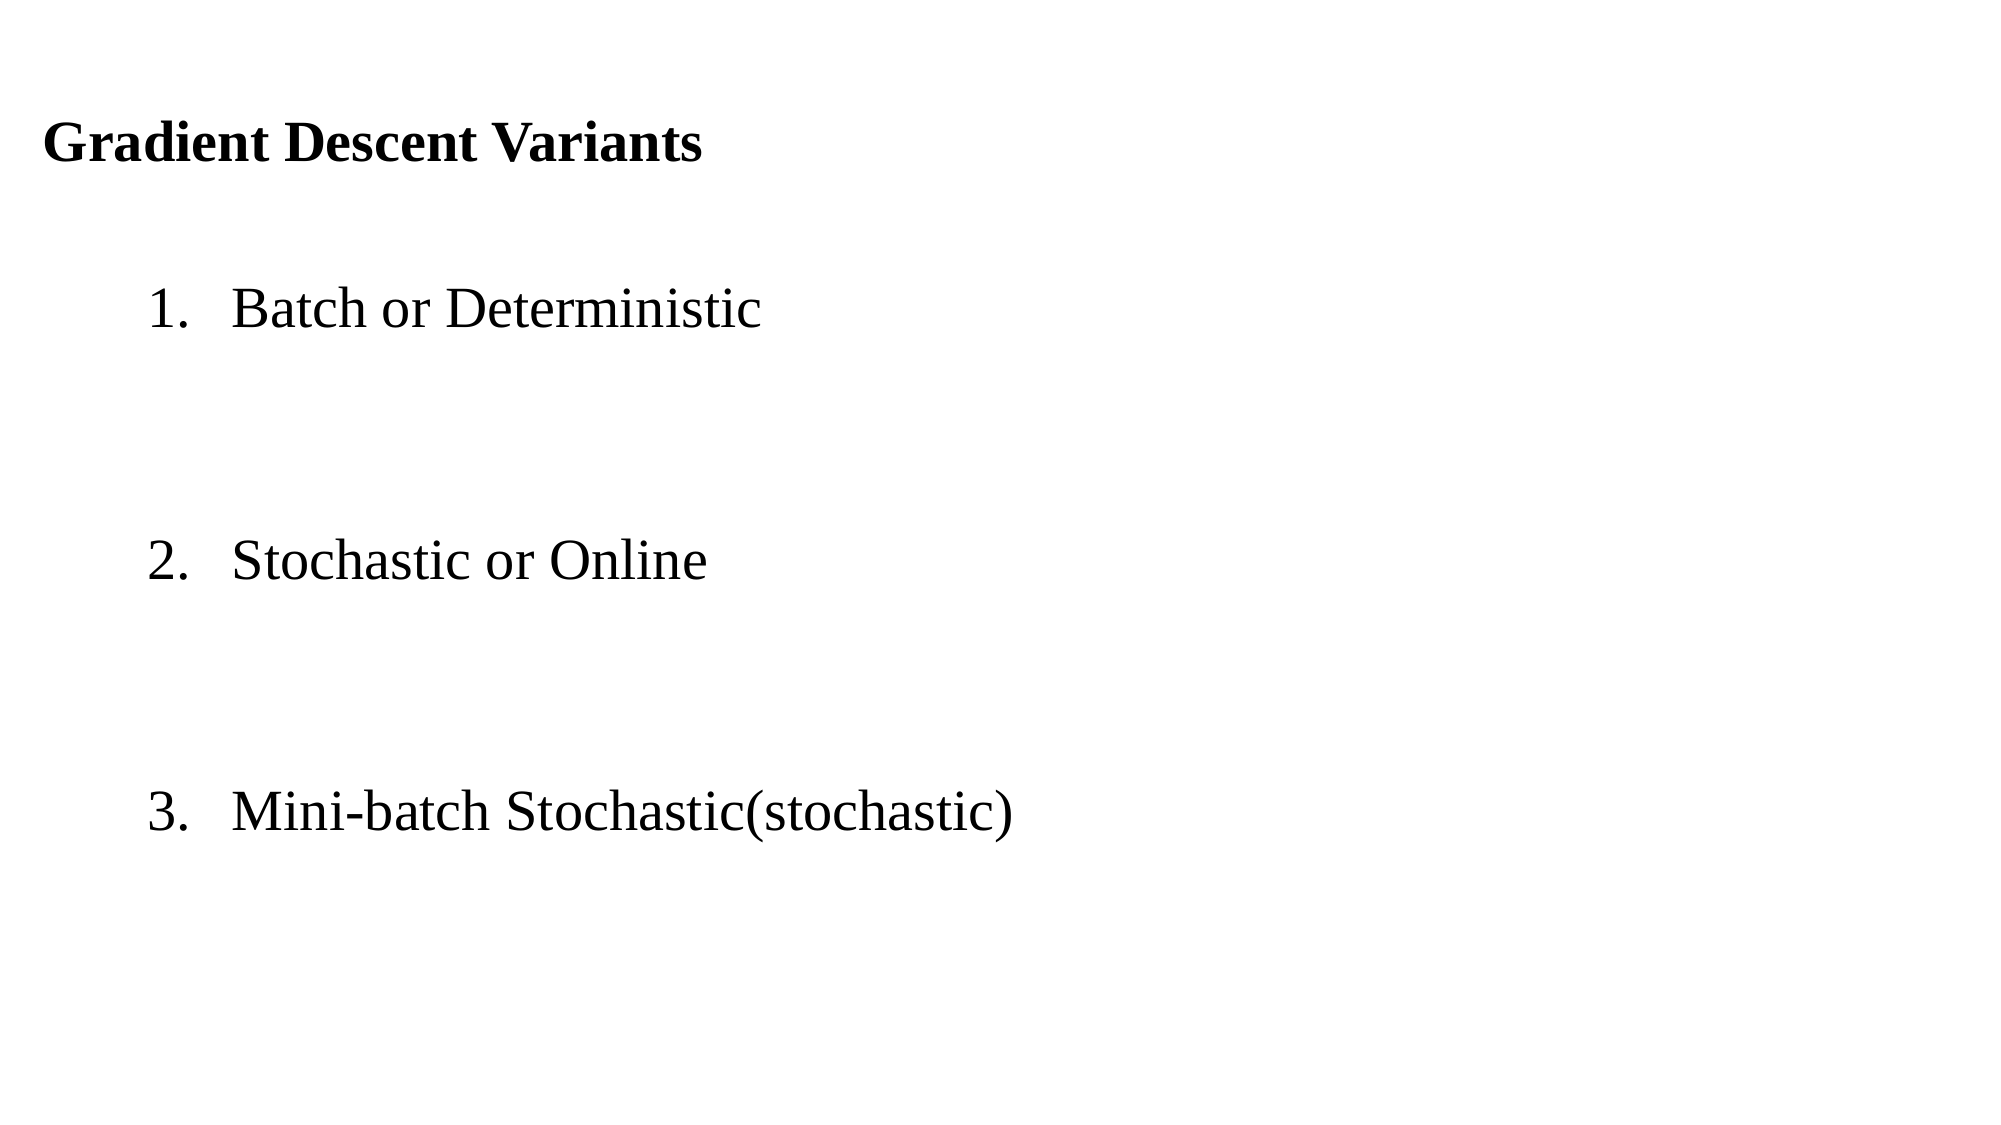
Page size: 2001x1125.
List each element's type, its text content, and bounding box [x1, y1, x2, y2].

text_box Gradient Descent Variants [28, 95, 1963, 181]
text_box Batch or Deterministic Stochastic or Online Mini-batch Stochastic(stochastic) [132, 181, 1858, 1093]
